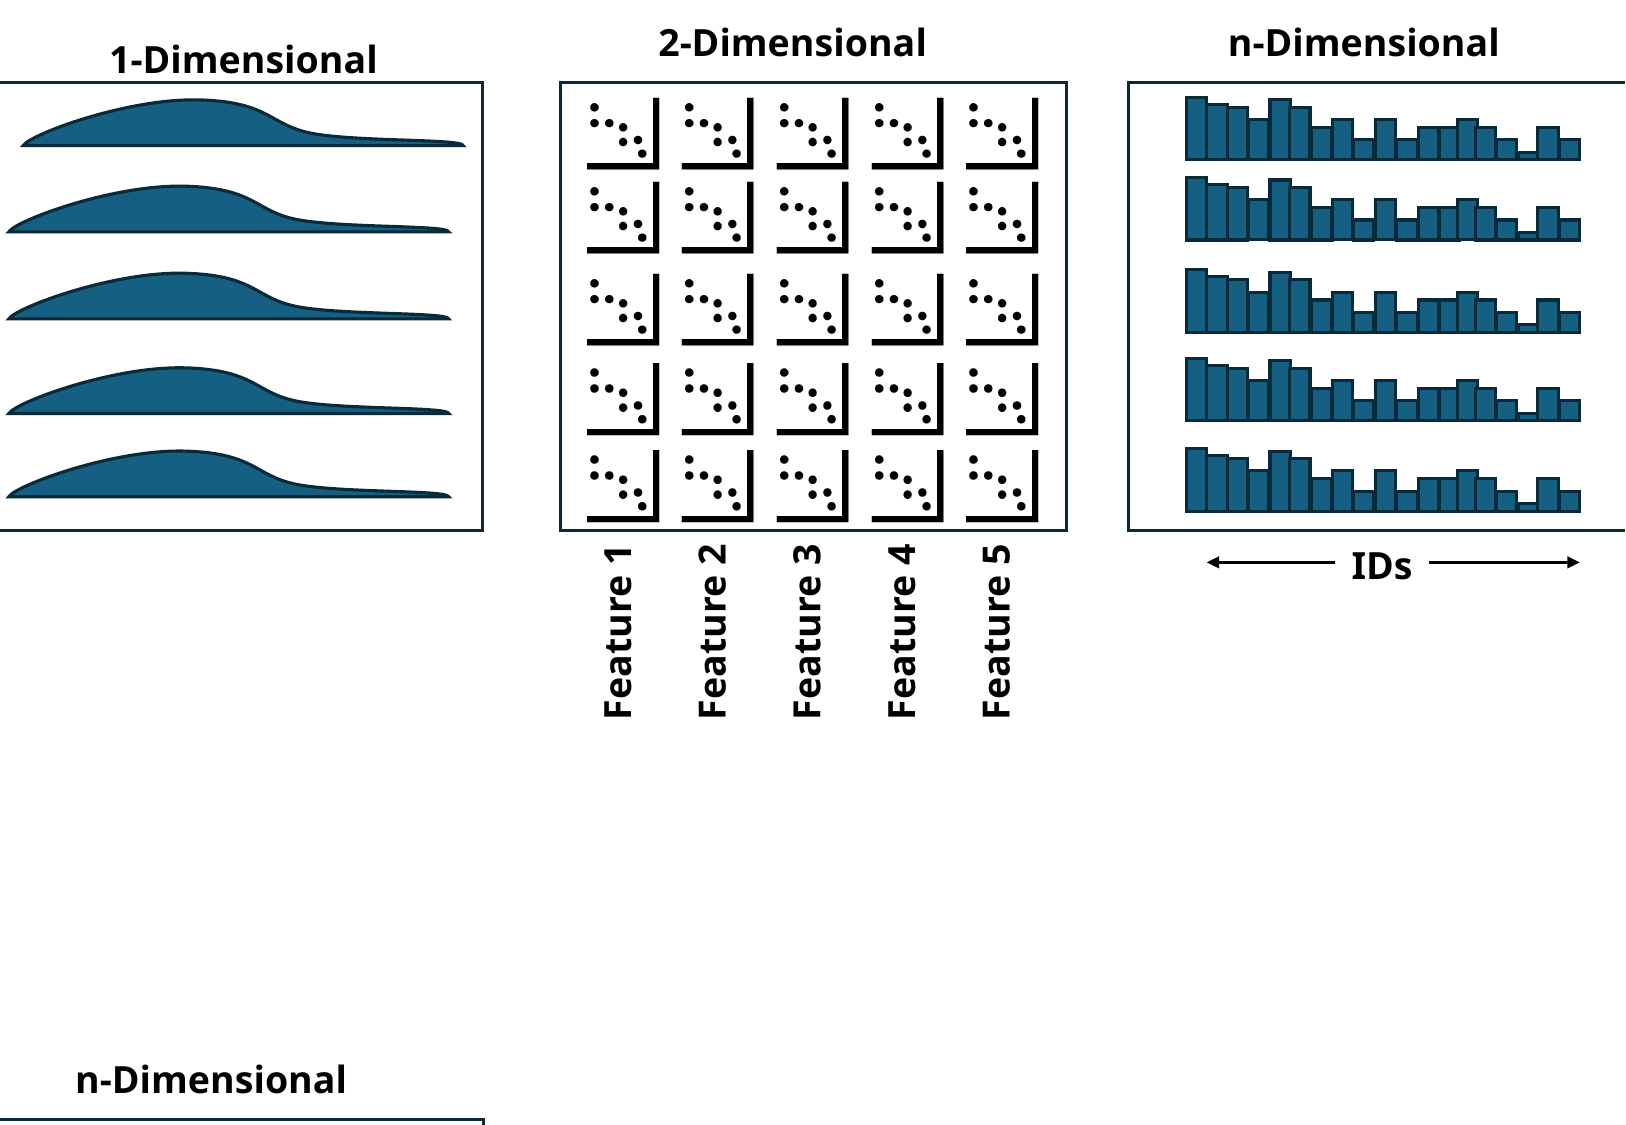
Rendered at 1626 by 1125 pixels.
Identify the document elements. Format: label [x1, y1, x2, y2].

text_box [0, 4, 1625, 755]
text_box [0, 1041, 485, 1125]
